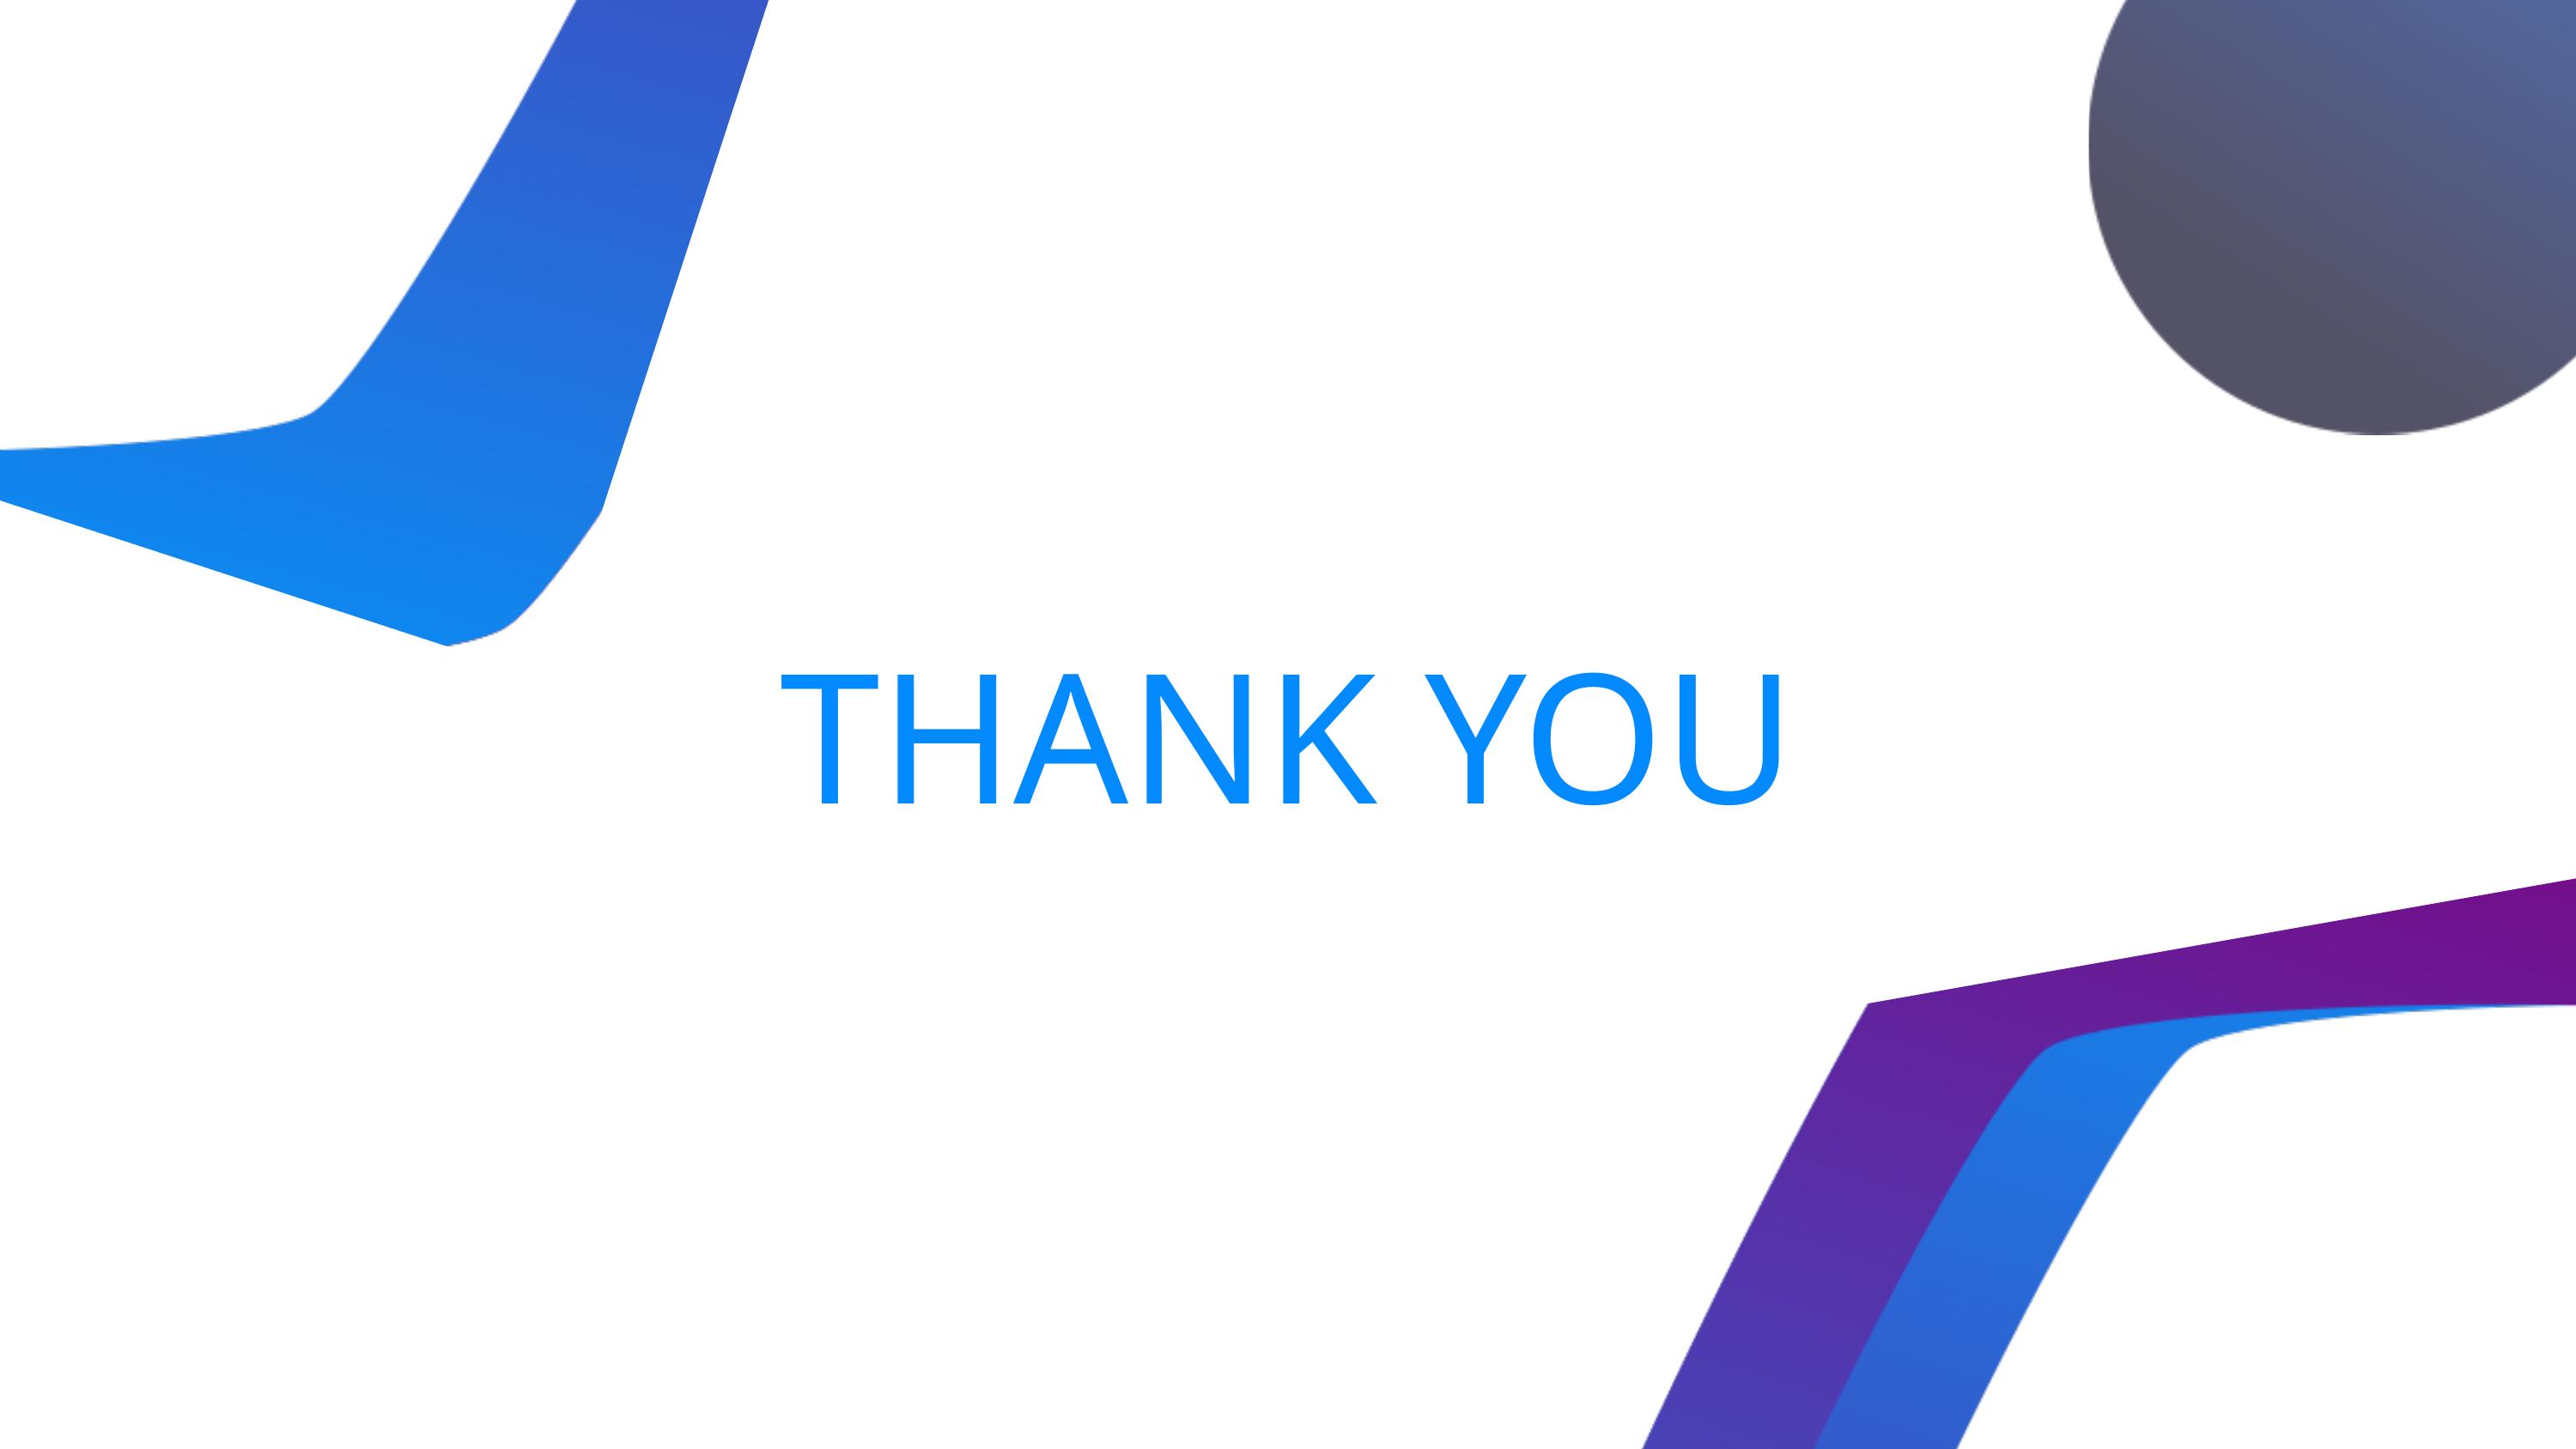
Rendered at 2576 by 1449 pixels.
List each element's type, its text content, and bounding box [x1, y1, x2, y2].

text_box [1469, 878, 2576, 1449]
text_box THANK YOU [487, 588, 2089, 840]
text_box [2088, 0, 2576, 435]
text_box [0, 0, 769, 660]
